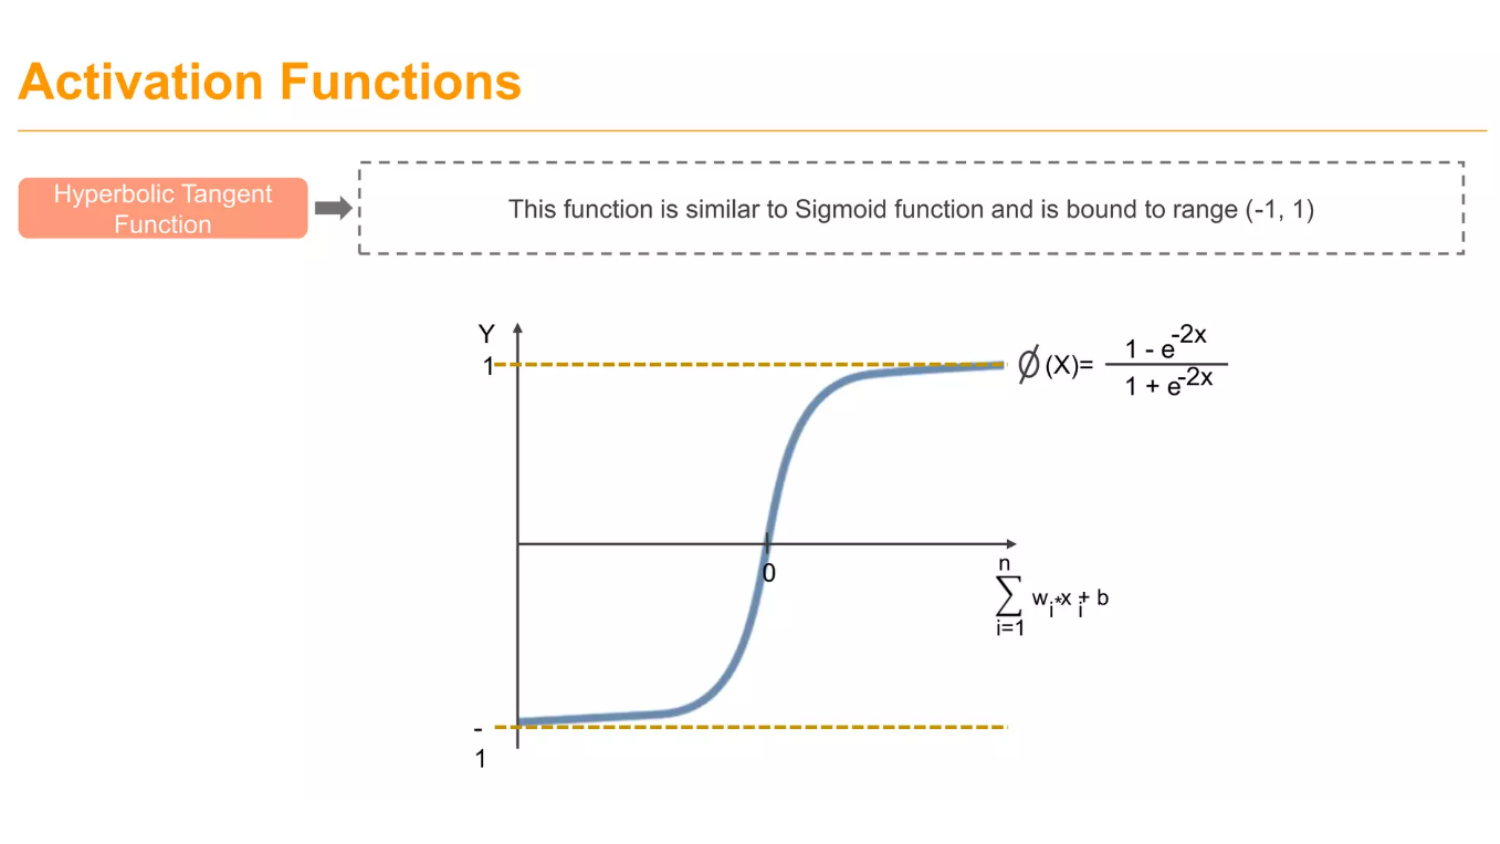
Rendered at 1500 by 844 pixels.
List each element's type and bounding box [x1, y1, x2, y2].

picture [0, 44, 1500, 800]
